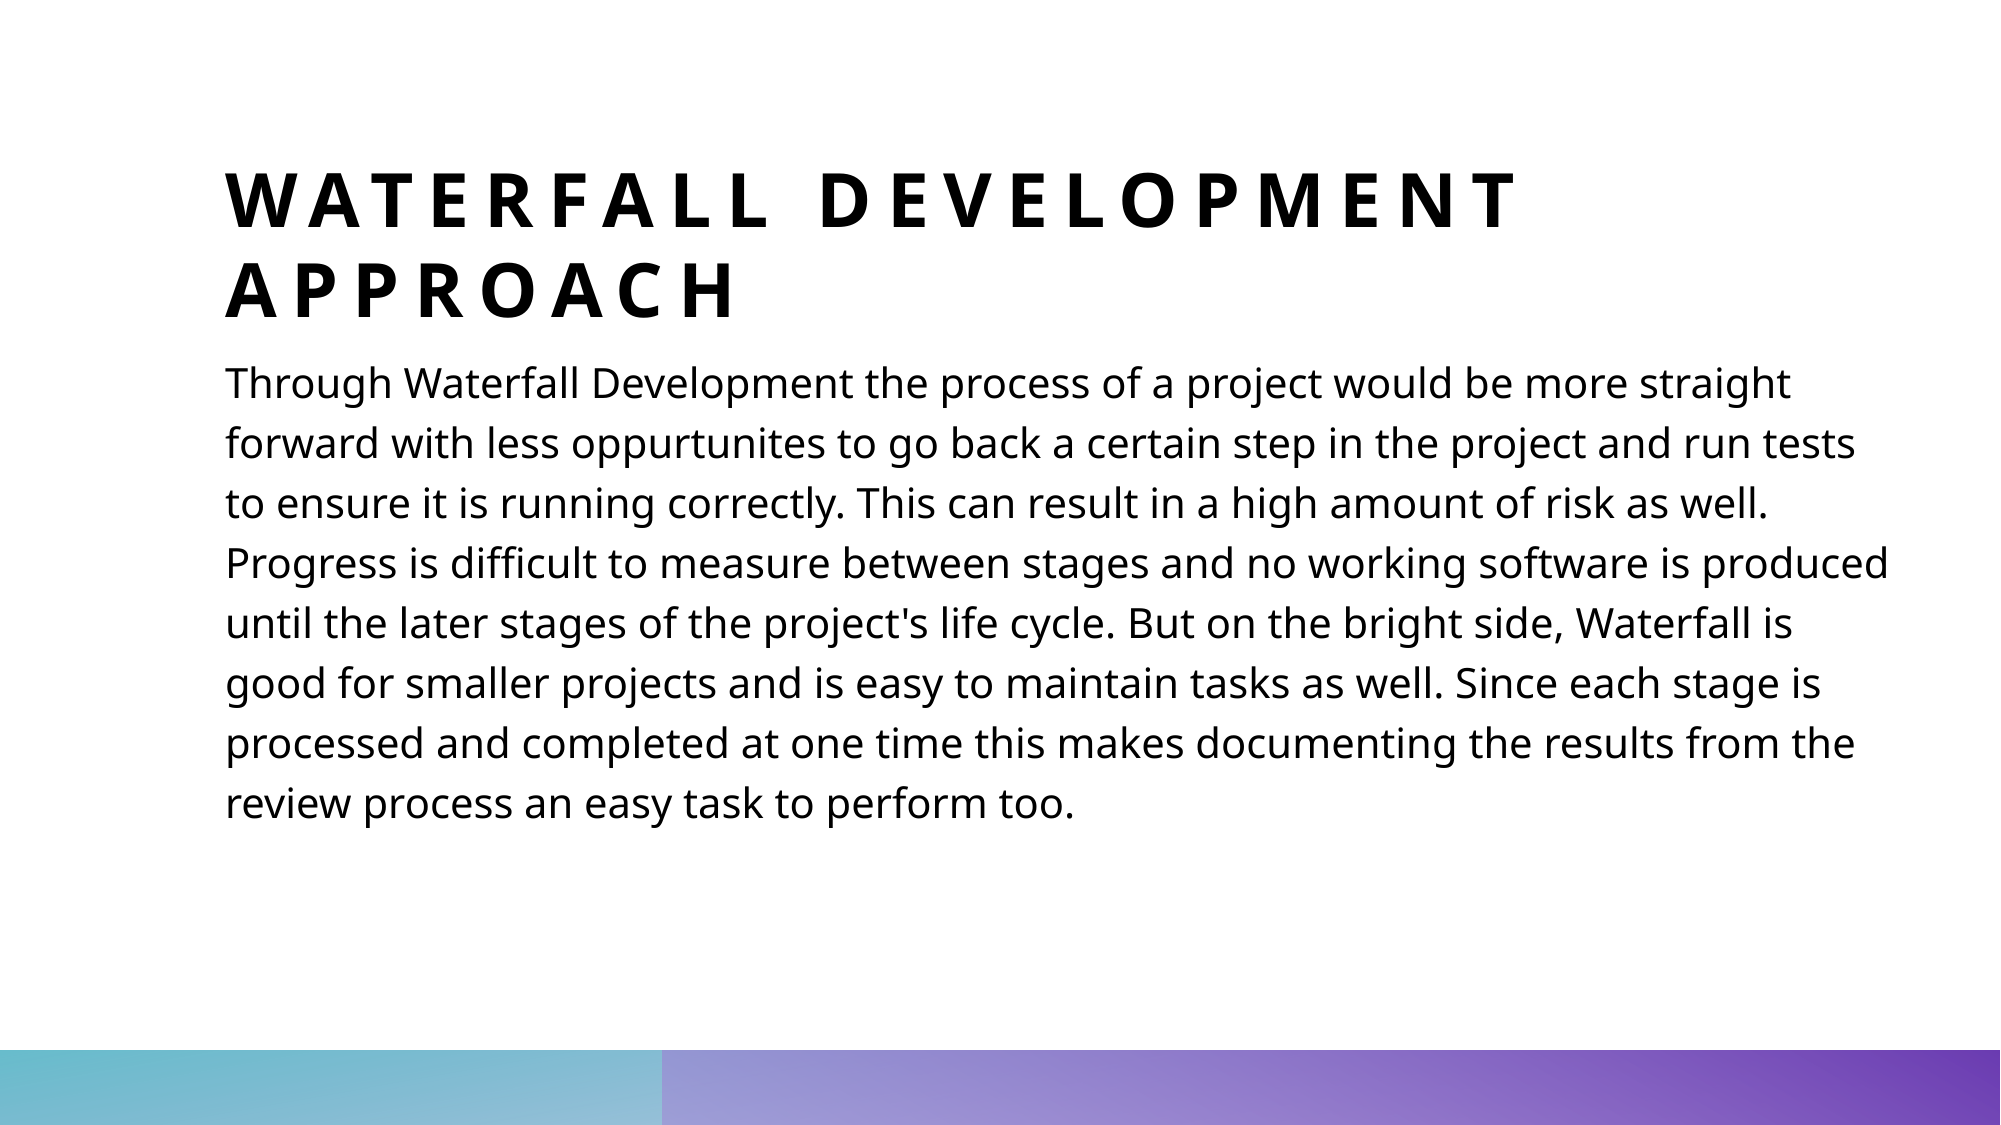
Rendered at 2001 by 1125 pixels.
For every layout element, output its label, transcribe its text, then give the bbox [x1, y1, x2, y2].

list Through Waterfall Development the process of a project would be more straight forward with less oppurtunites to go back a certain step in the project and run tests to ensure it is running correctly. This can result in a high amount of risk as well. Progress is difficult to measure between stages and no working software is produced until the later stages of the project's life cycle. But on the bright side, Waterfall is good for smaller projects and is easy to maintain tasks as well. Since each stage is processed and completed at one time this makes documenting the results from the review process an easy task to perform too. [225, 346, 1905, 996]
title Waterfall development approach [225, 130, 1905, 333]
